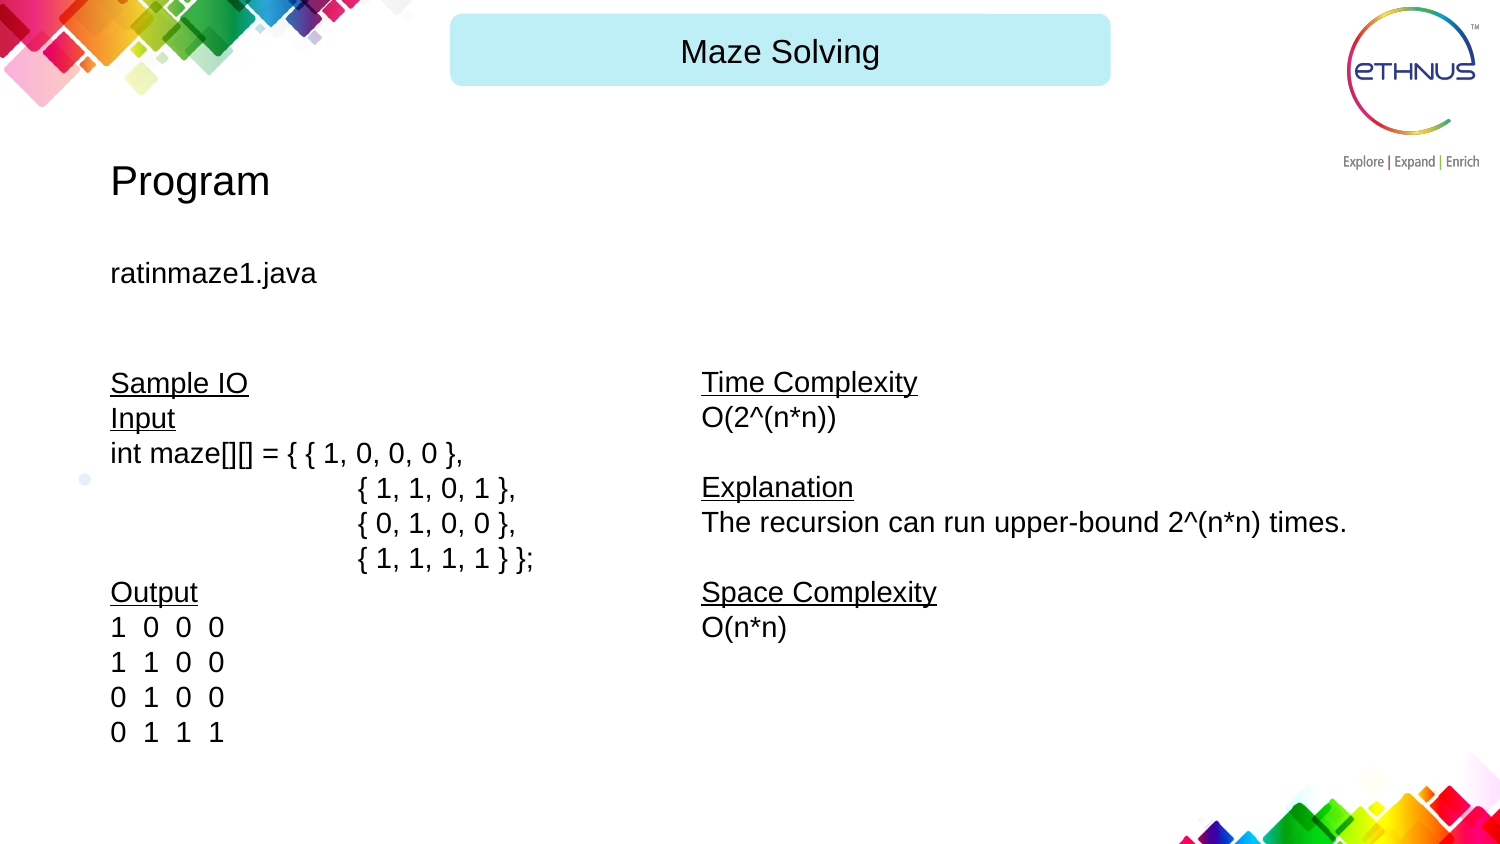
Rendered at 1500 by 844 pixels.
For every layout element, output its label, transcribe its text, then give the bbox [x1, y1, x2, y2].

picture [0, 0, 412, 107]
picture [1110, 752, 1500, 844]
text_box Maze Solving [450, 13, 1111, 86]
text_box Time Complexity O(2^(n*n)) Explanation The recursion can run upper-bound 2^(n*n) times. Space Complexity O(n*n) [686, 356, 1500, 651]
picture [1344, 7, 1479, 170]
text_box [78, 473, 92, 486]
text_box Program ratinmaze1.java Sample IO Input int maze[][] = { { 1, 0, 0, 0 }, { 1, 1, 0, 1 }, { 0, 1, 0, 0 }, { 1, 1, 1, 1 } }; Output 1 0 0 0 1 1 0 0 0 1 0 0 0 1 1 1 [95, 146, 1405, 756]
